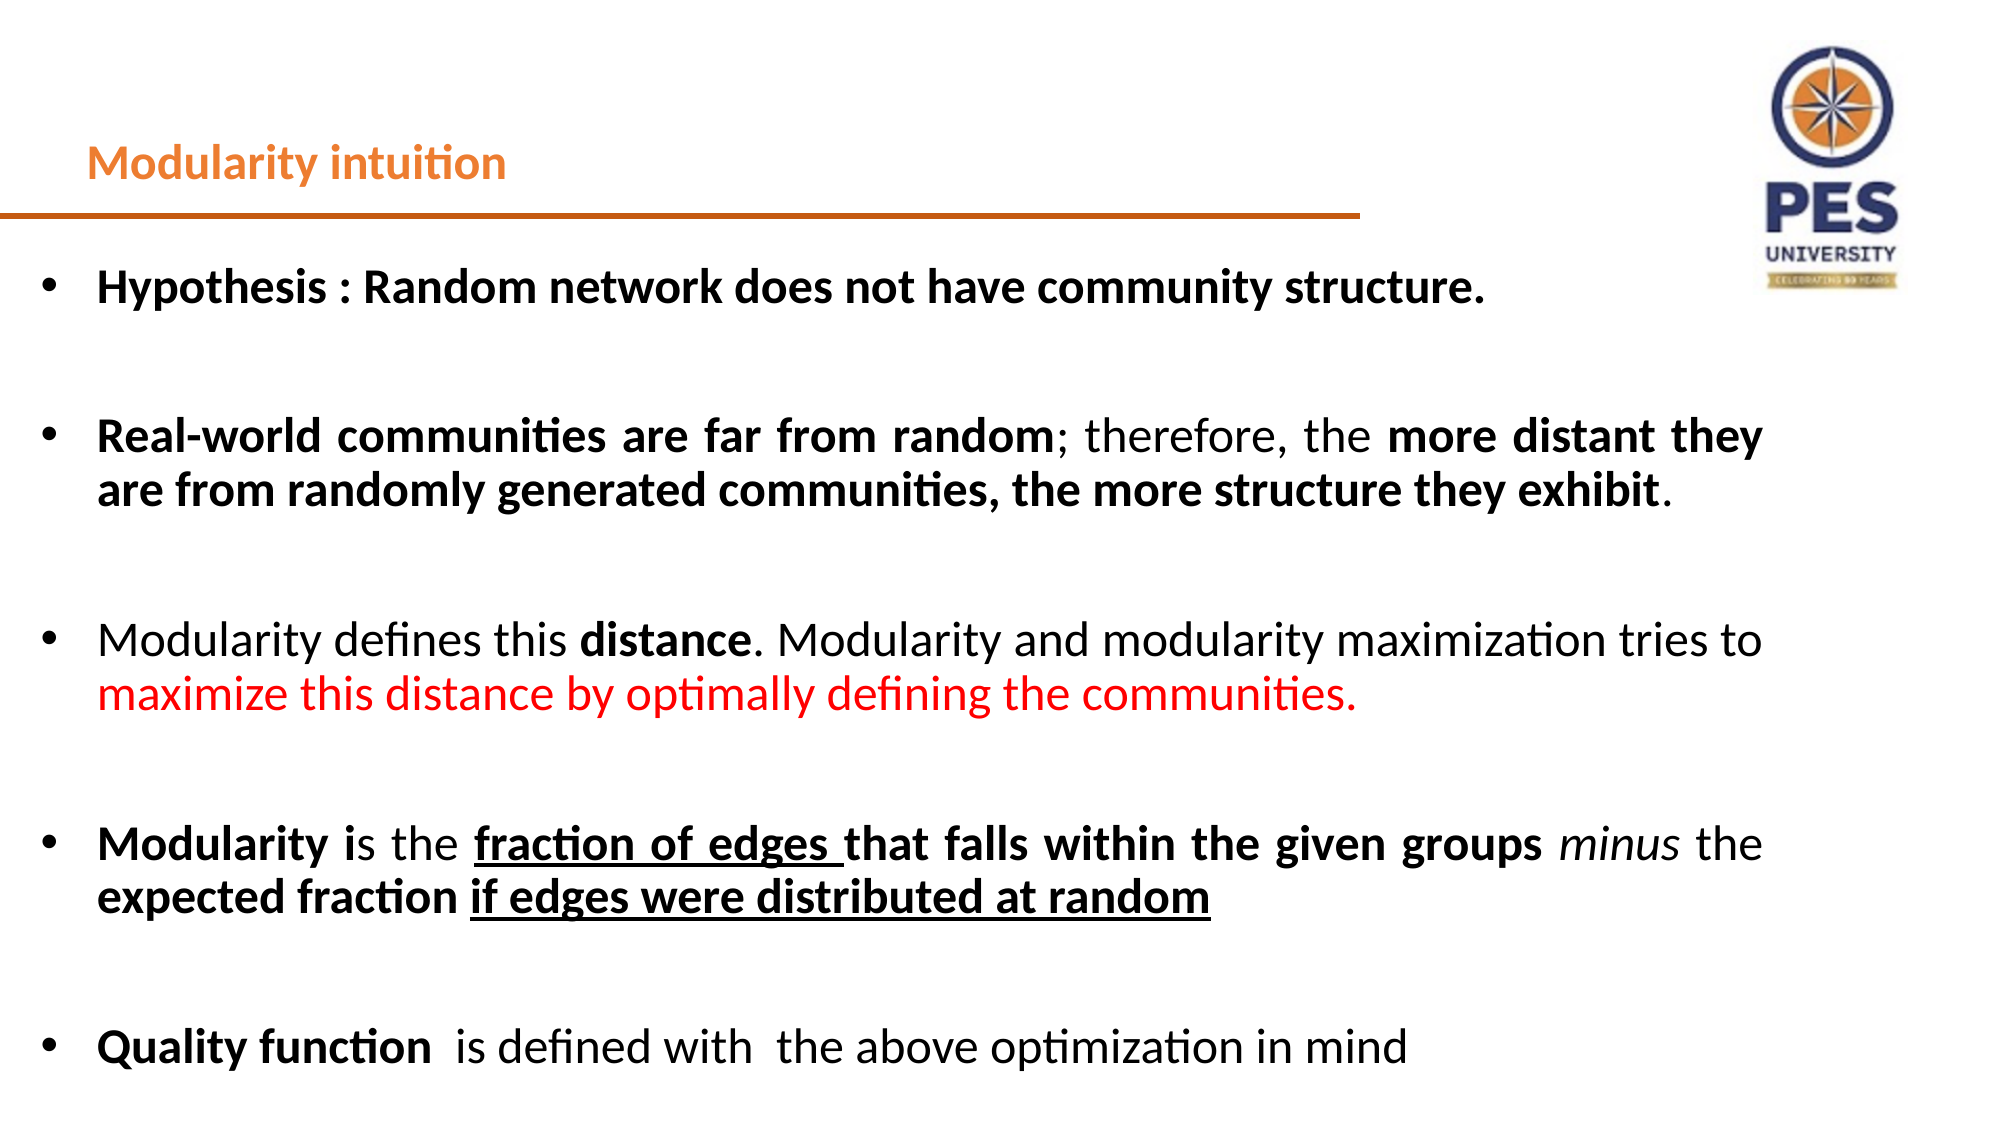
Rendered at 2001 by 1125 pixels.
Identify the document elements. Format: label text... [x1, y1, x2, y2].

picture [1730, 40, 1932, 297]
text_box Hypothesis : Random network does not have community structure. Real-world communities are far from random; therefore, the more distant they are from randomly generated communities, the more structure they exhibit. Modularity defines this distance. Modularity and modularity maximization tries to maximize this distance by optimally defining the communities. Modularity is the fraction of edges that falls within the given groups minus the expected fraction if edges were distributed at random Quality function is defined with the above optimization in mind [6, 252, 1779, 1125]
text_box Modularity intuition [71, 122, 1384, 198]
